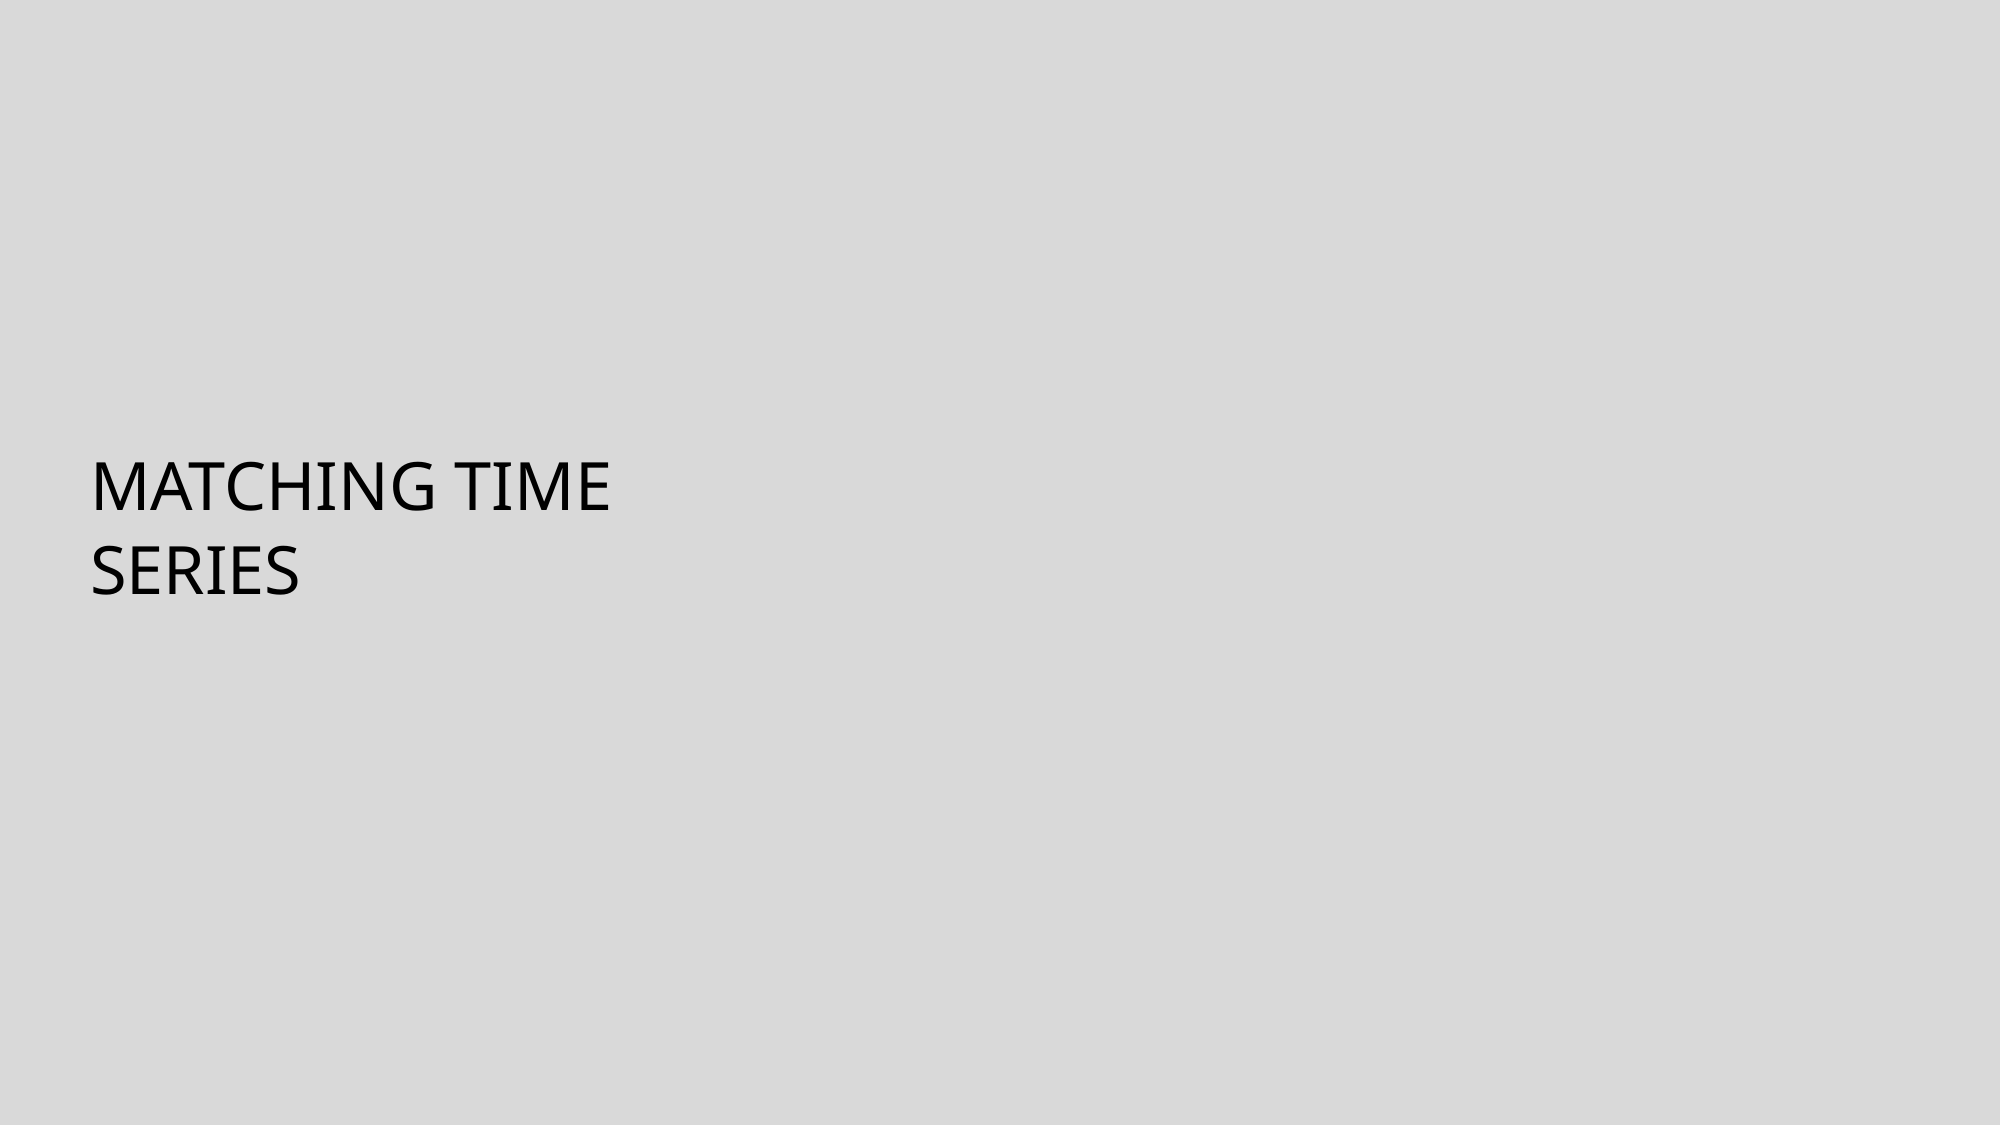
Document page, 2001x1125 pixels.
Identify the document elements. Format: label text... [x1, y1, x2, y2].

title MATCHING Time SEries [75, 421, 669, 615]
